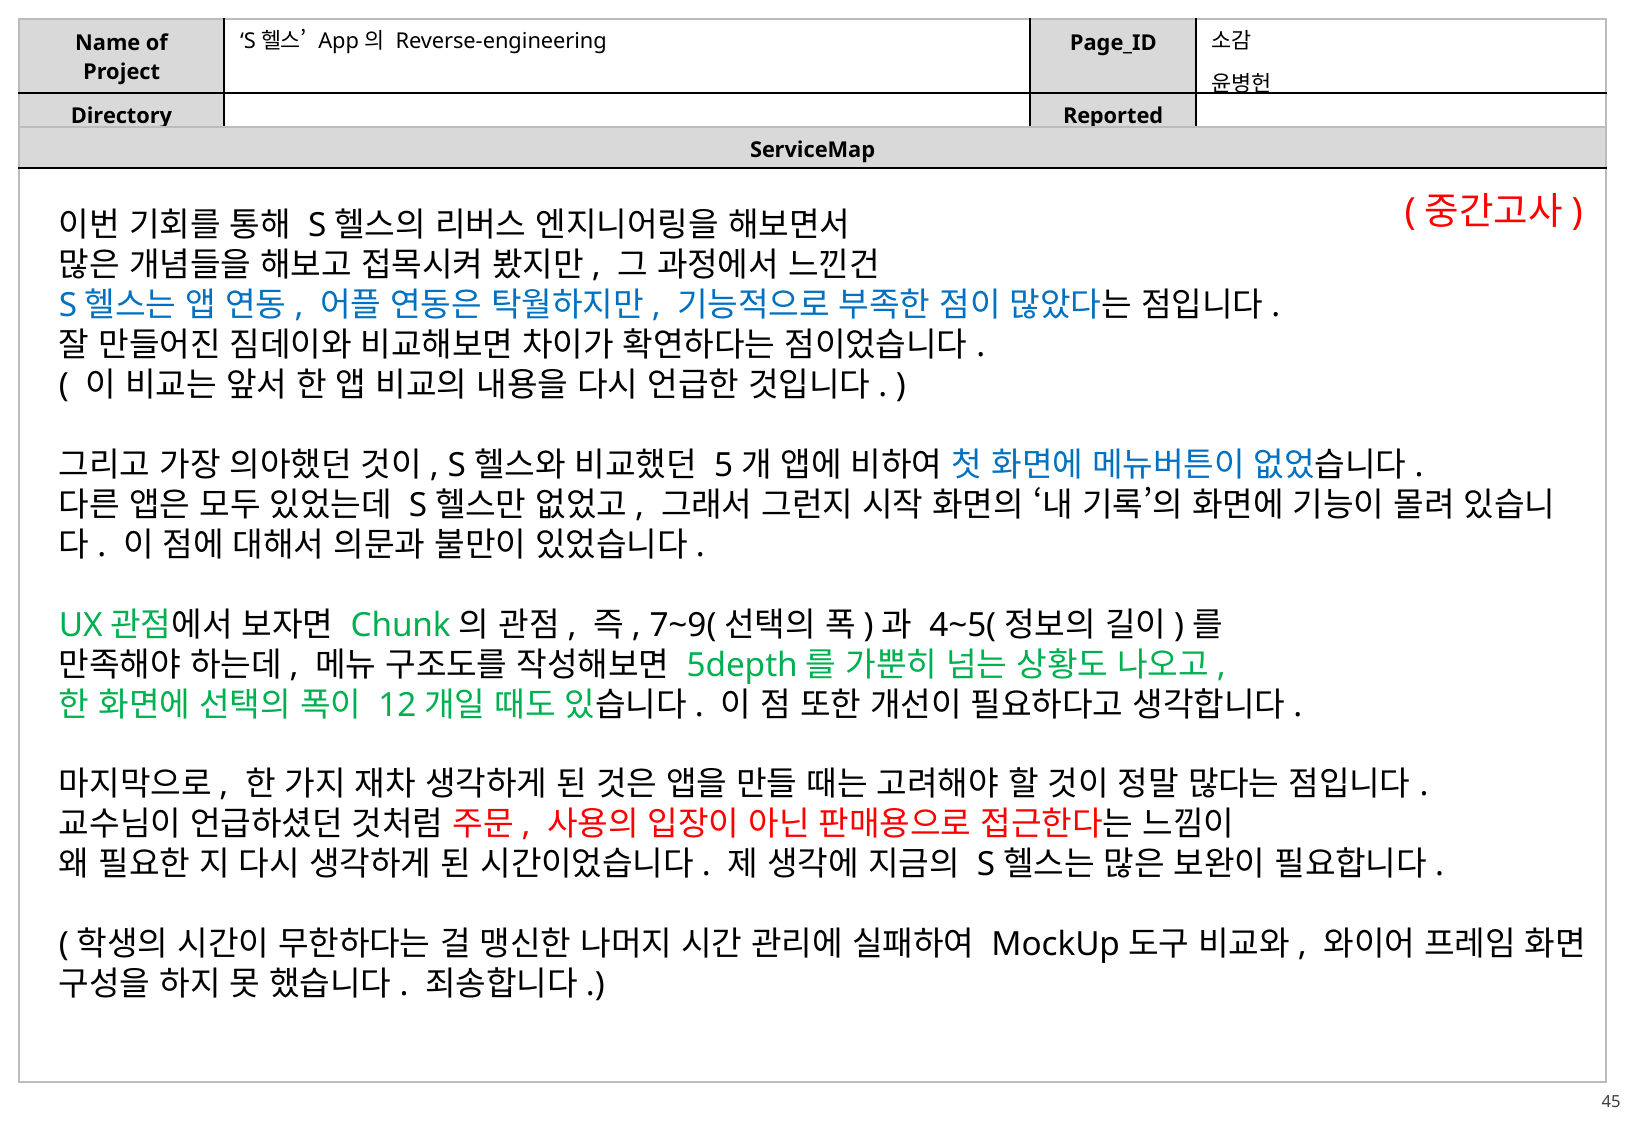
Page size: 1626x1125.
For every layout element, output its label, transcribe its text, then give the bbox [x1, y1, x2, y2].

list ‘S헬스’ App의 Reverse-engineering [225, 19, 953, 67]
list 소감 [1196, 19, 1606, 61]
text_box 이번 기회를 통해 S헬스의 리버스 엔지니어링을 해보면서 많은 개념들을 해보고 접목시켜 봤지만, 그 과정에서 느낀건 S헬스는 앱 연동, 어플 연동은 탁월하지만, 기능적으로 부족한 점이 많았다는 점입니다. 잘 만들어진 짐데이와 비교해보면 차이가 확연하다는 점이었습니다. ( 이 비교는 앞서 한 앱 비교의 내용을 다시 언급한 것입니다. ) 그리고 가장 의아했던 것이, S헬스와 비교했던 5개 앱에 비하여 첫 화면에 메뉴버튼이 없었습니다. 다른 앱은 모두 있었는데 S헬스만 없었고, 그래서 그런지 시작 화면의 ‘내 기록’의 화면에 기능이 몰려 있습니다. 이 점에 대해서 의문과 불만이 있었습니다. UX관점에서 보자면 Chunk의 관점, 즉, 7~9(선택의 폭)과 4~5(정보의 길이)를 만족해야 하는데, 메뉴 구조도를 작성해보면 5depth를 가뿐히 넘는 상황도 나오고, 한 화면에 선택의 폭이 12개일 때도 있습니다. 이 점 또한 개선이 필요하다고 생각합니다. 마지막으로, 한 가지 재차 생각하게 된 것은 앱을 만들 때는 고려해야 할 것이 정말 많다는 점입니다. 교수님이 언급하셨던 것처럼 주문, 사용의 입장이 아닌 판매용으로 접근한다는 느낌이 왜 필요한 지 다시 생각하게 된 시간이었습니다. 제 생각에 지금의 S헬스는 많은 보완이 필요합니다. (학생의 시간이 무한하다는 걸 맹신한 나머지 시간 관리에 실패하여 MockUp도구 비교와, 와이어 프레임 화면 구성을 하지 못 했습니다. 죄송합니다.) [44, 196, 1606, 1010]
text_box (중간고사) [1389, 179, 1598, 239]
list 윤병헌 [1196, 61, 1606, 109]
